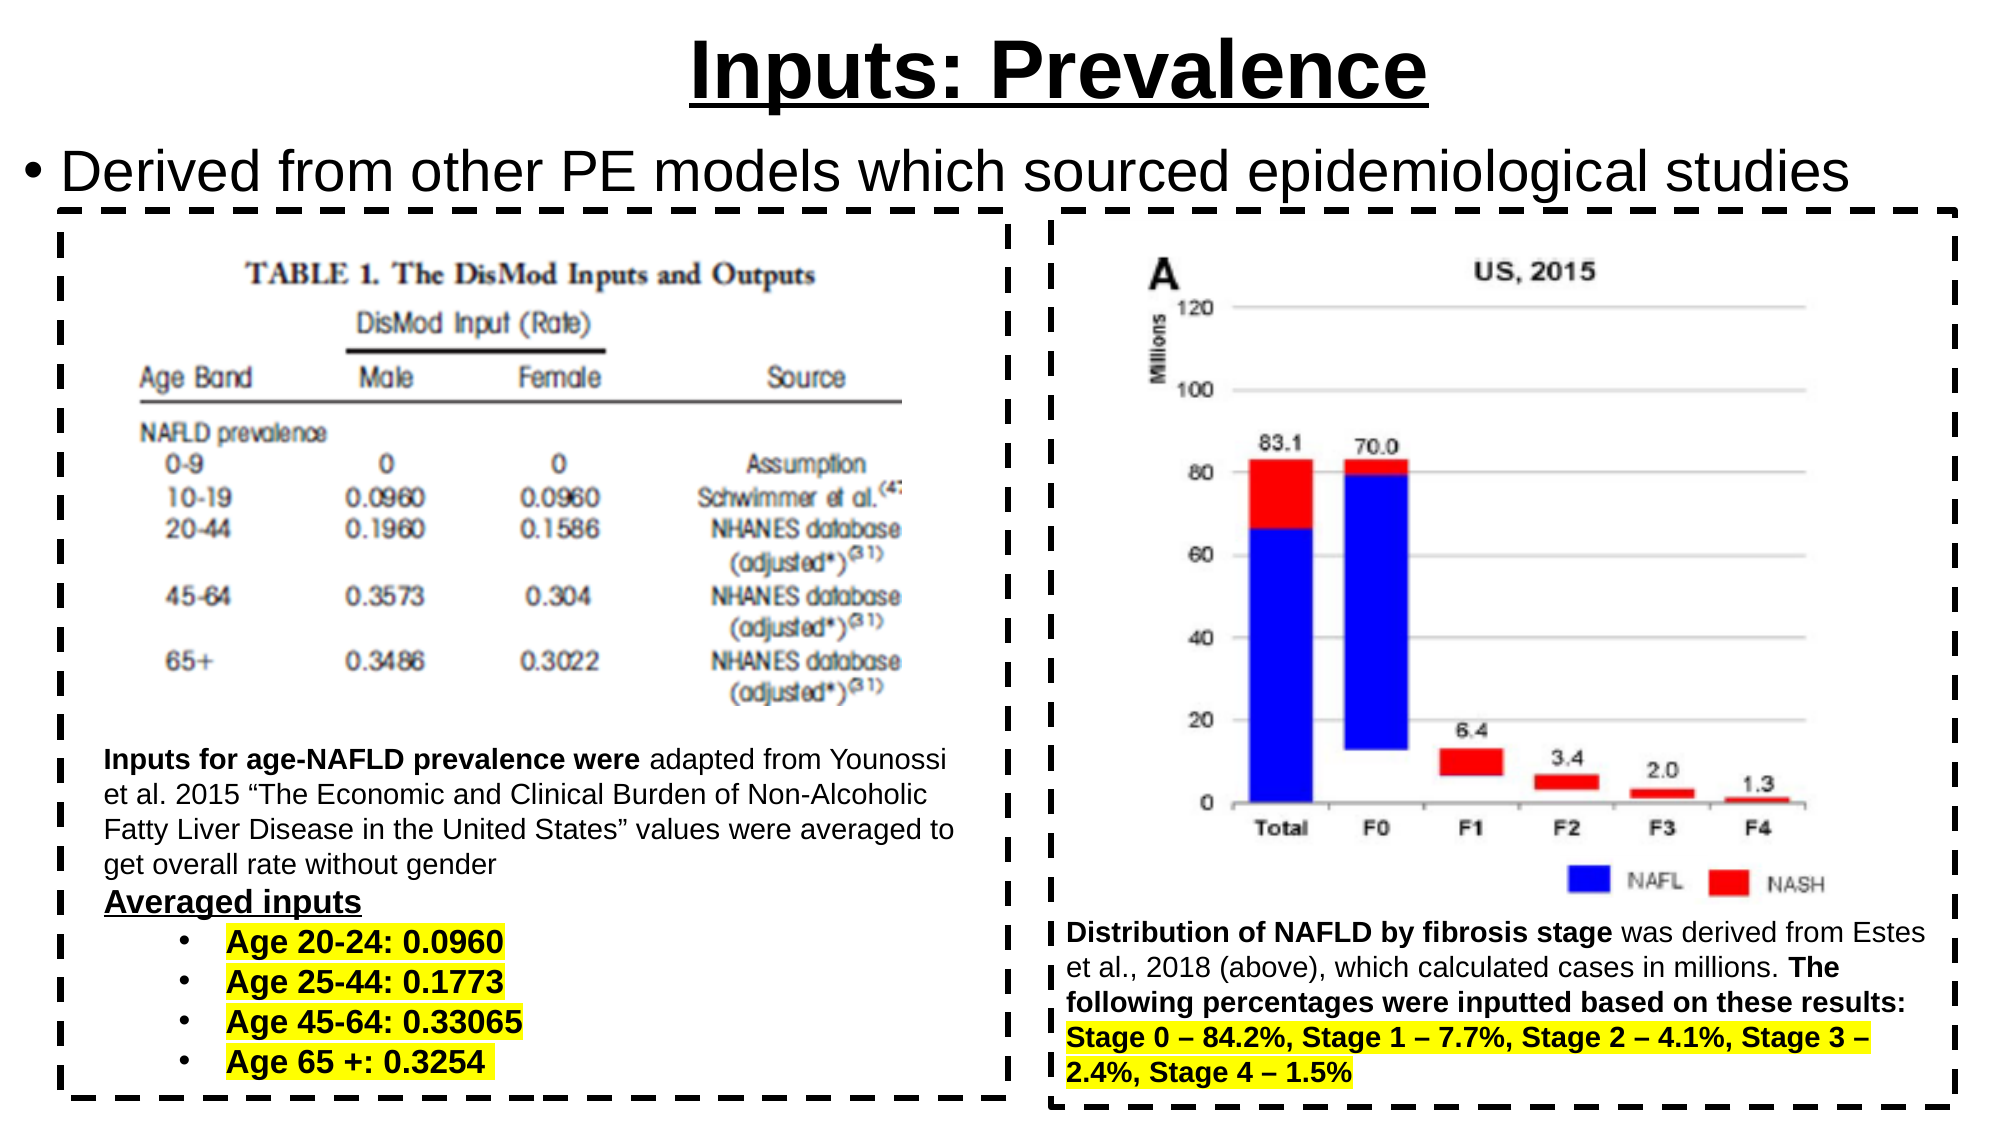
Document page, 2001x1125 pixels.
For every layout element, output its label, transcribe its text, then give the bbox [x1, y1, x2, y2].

title Inputs: Prevalence [326, 0, 1793, 134]
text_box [60, 210, 1009, 1125]
list Derived from other PE models which sourced epidemiological studies [8, 134, 1948, 403]
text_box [1051, 210, 1956, 1108]
